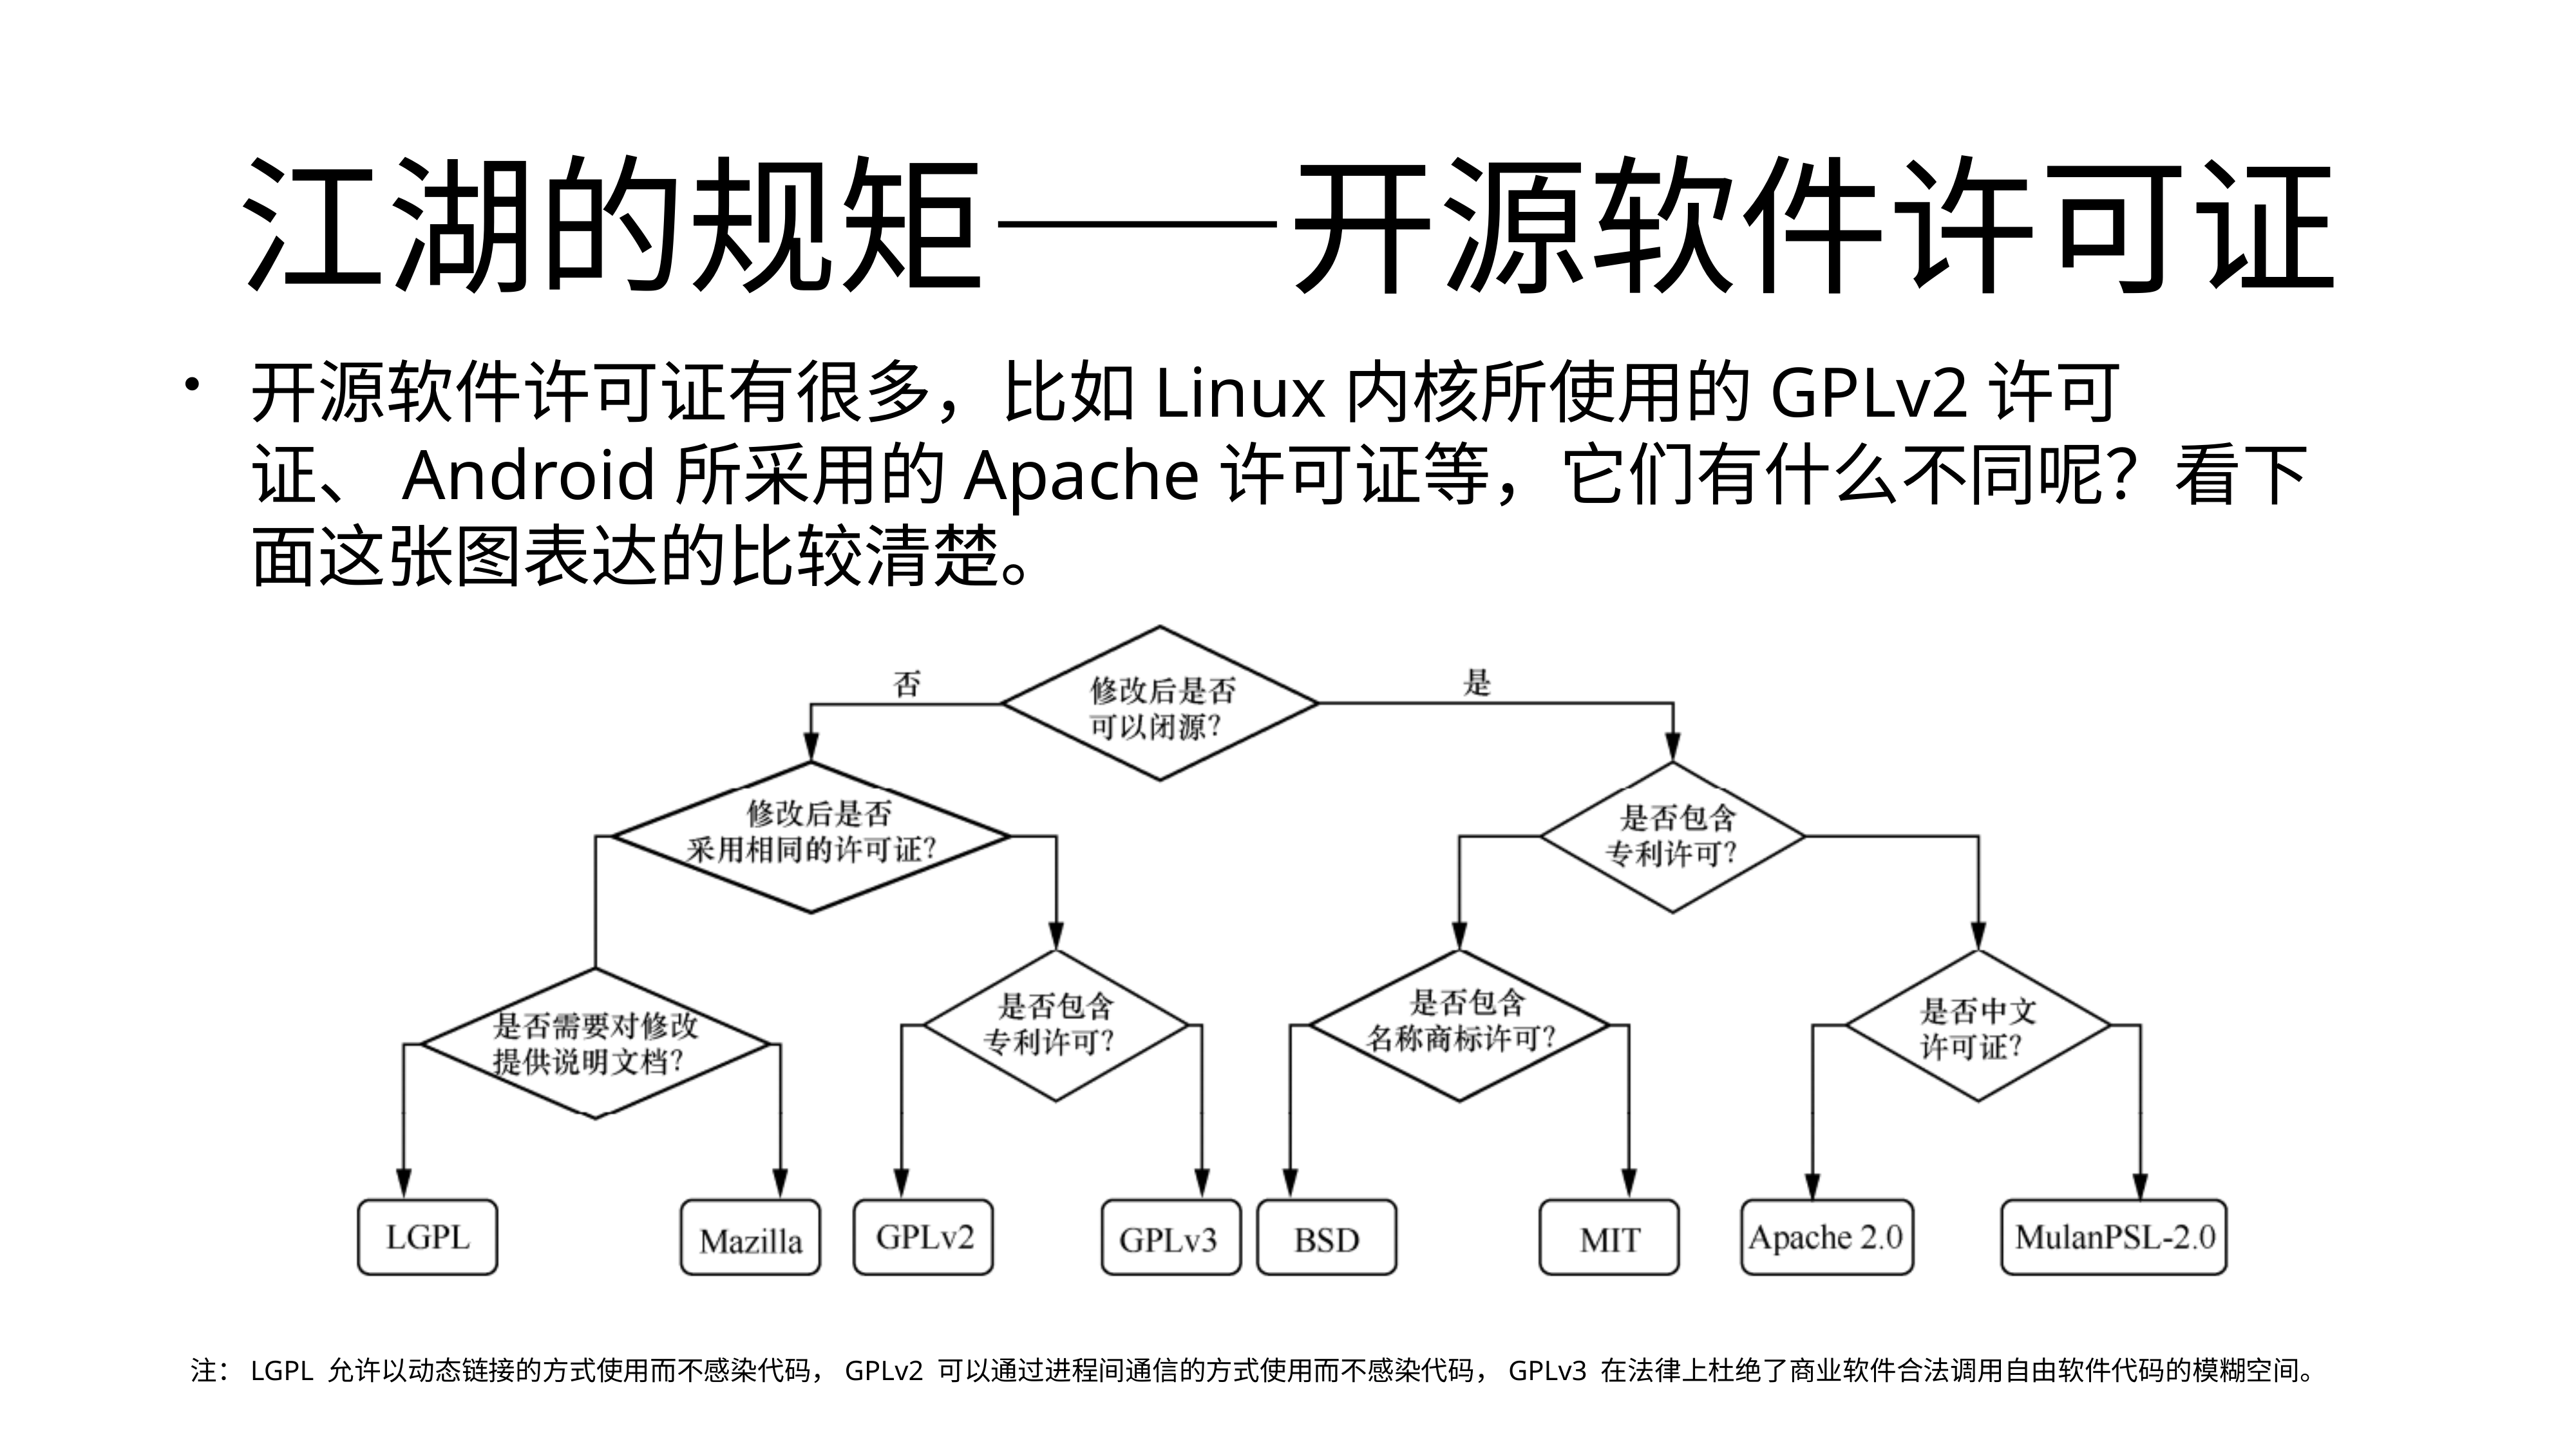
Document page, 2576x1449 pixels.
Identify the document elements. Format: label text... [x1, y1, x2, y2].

text_box 注：LGPL 允许以动态链接的方式使用而不感染代码，GPLv2 可以通过进程间通信的方式使用而不感染代码，GPLv3 在法律上杜绝了商业软件合法调用自由软件代码的模糊空间。 [185, 1348, 2354, 1392]
list 开源软件许可证有很多，比如Linux内核所使用的GPLv2许可证、Android所采用的Apache许可证等，它们有什么不同呢？看下面这张图表达的比较清楚。 [178, 341, 2330, 602]
picture [330, 610, 2246, 1305]
title 江湖的规矩——开源软件许可证 [178, 100, 2398, 343]
